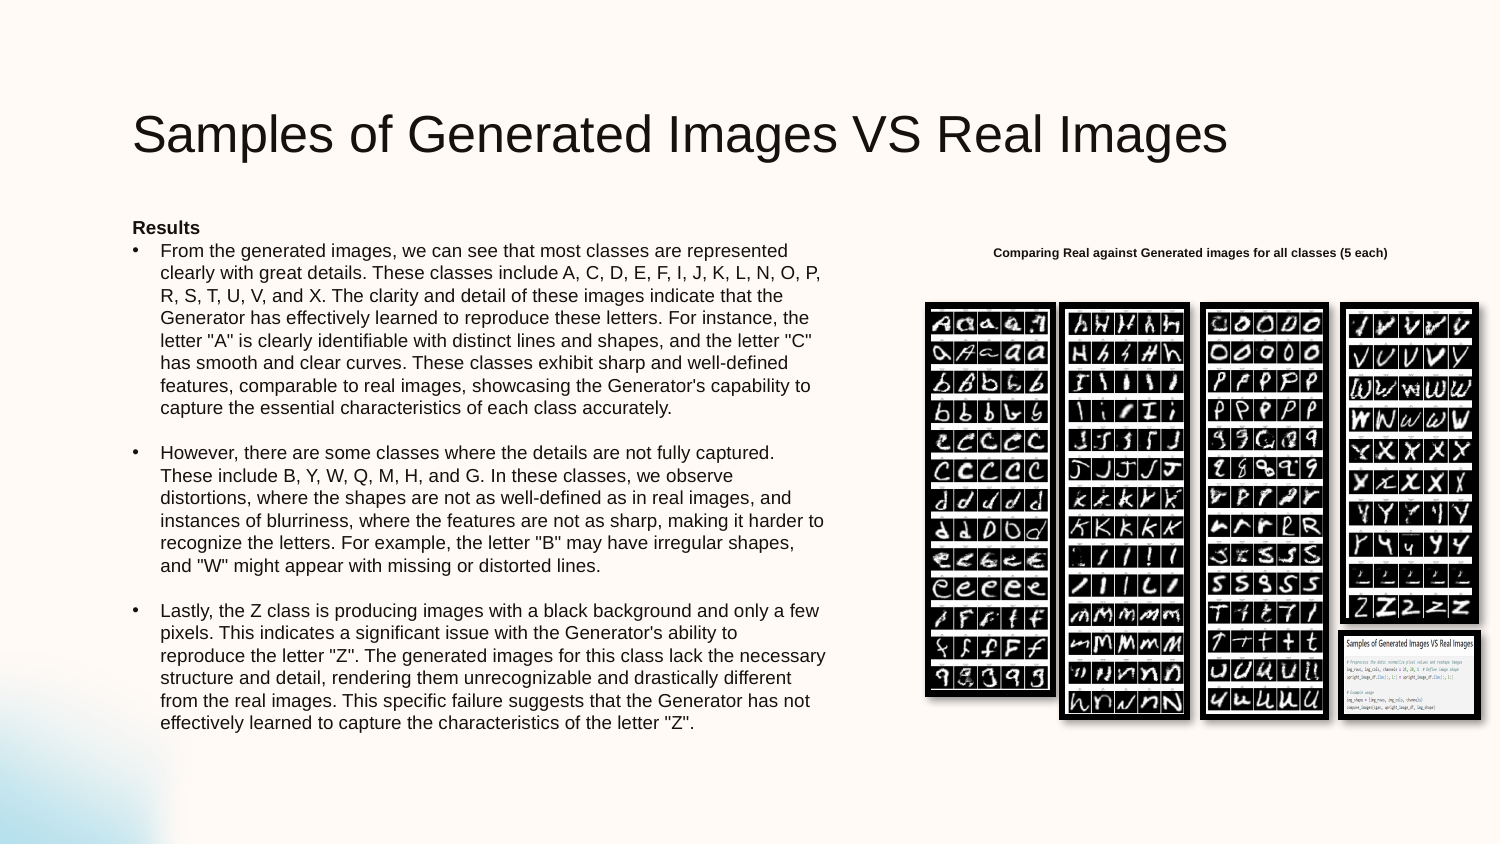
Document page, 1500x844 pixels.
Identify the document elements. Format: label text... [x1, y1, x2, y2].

picture [0, 561, 286, 844]
picture [1065, 308, 1185, 714]
picture [1205, 308, 1324, 714]
text_box Comparing Real against Generated images for all classes (5 each) [974, 229, 1407, 280]
picture [1344, 635, 1475, 714]
picture [930, 308, 1050, 691]
text_box Results From the generated images, we can see that most classes are represented clearly with great details. These classes include A, C, D, E, F, I, J, K, L, N, O, P, R, S, T, U, V, and X. The clarity and detail of these images indicate that the Generator has effectively learned to reproduce these letters. For instance, the letter "A" is clearly identifiable with distinct lines and shapes, and the letter "C" has smooth and clear curves. These classes exhibit sharp and well-defined features, comparable to real images, showcasing the Generator's capability to capture the essential characteristics of each class accurately. However, there are some classes where the details are not fully captured. These include B, Y, W, Q, M, H, and G. In these classes, we observe distortions, where the shapes are not as well-defined as in real images, and instances of blurriness, where the features are not as sharp, making it harder to recognize the letters. For example, the letter "B" may have irregular shapes, and "W" might appear with missing or distorted lines. Lastly, the Z class is producing images with a black background and only a few pixels. This indicates a significant issue with the Generator's ability to reproduce the letter "Z". The generated images for this class lack the necessary structure and detail, rendering them unrecognizable and drastically different from the real images. This specific failure suggests that the Generator has not effectively learned to capture the characteristics of the letter "Z". [117, 201, 842, 704]
picture [1346, 308, 1473, 619]
title Samples of Generated Images VS Real Images [117, 85, 1383, 176]
